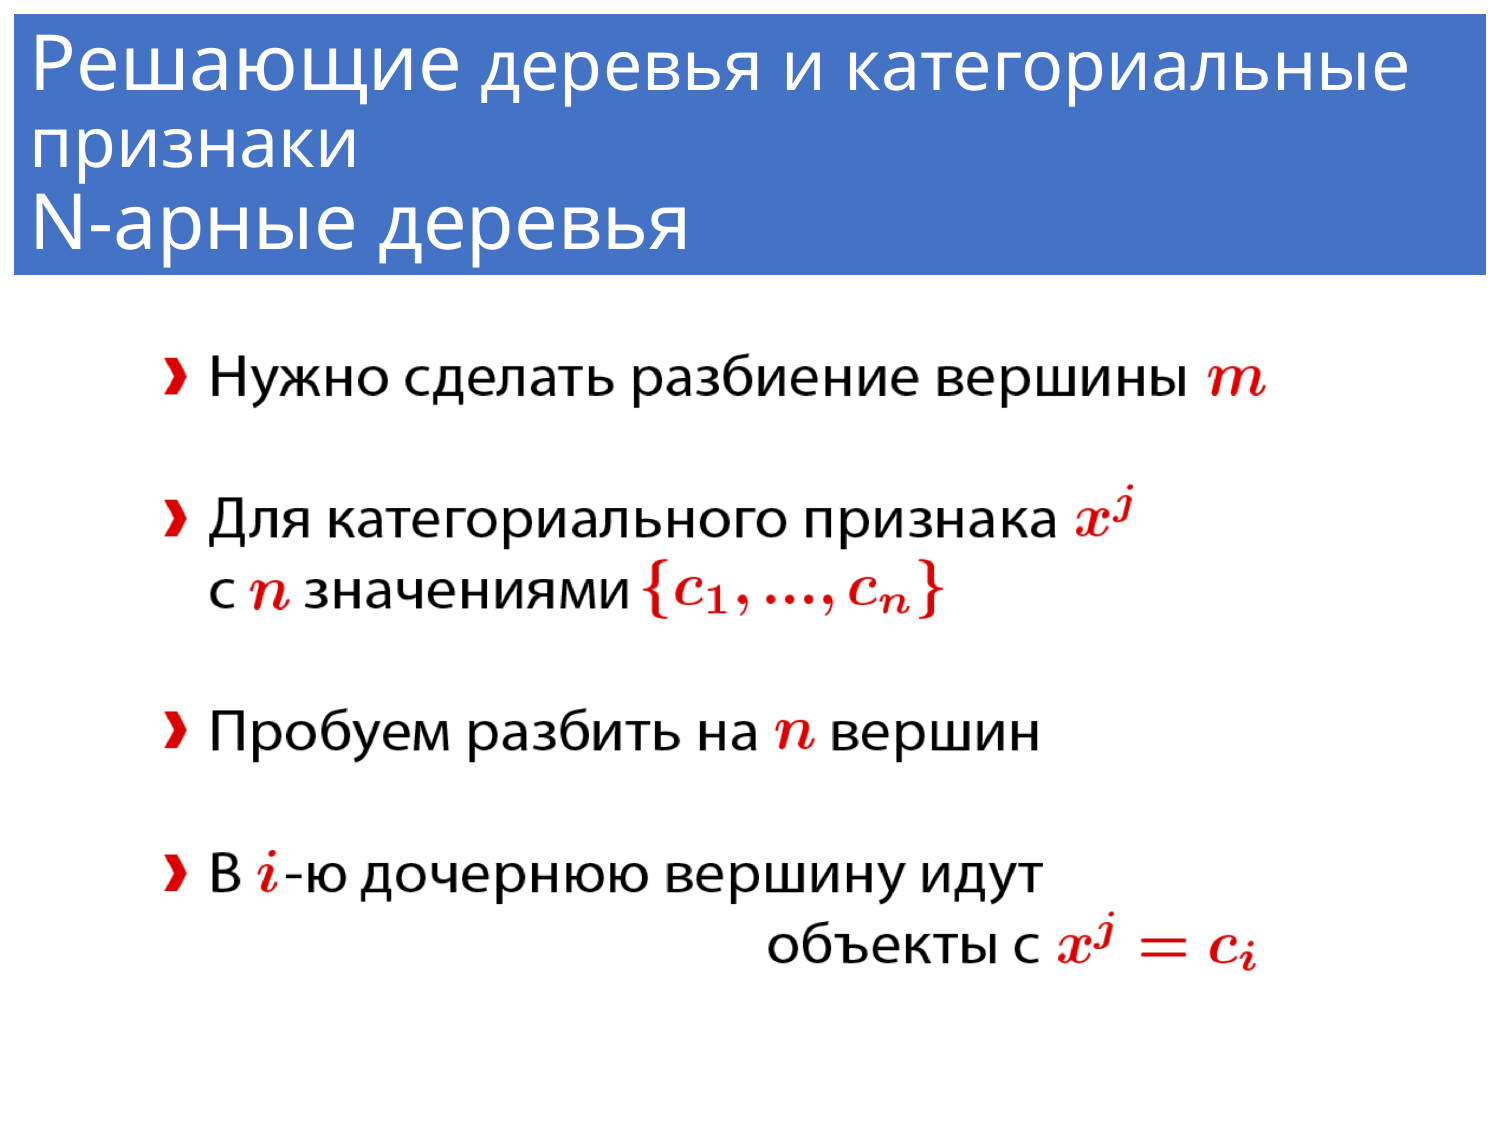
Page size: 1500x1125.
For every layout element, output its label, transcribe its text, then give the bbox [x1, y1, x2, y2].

title Решающие деревья и категориальные признаки N-арные деревья [14, 14, 1486, 275]
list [118, 295, 1430, 1111]
